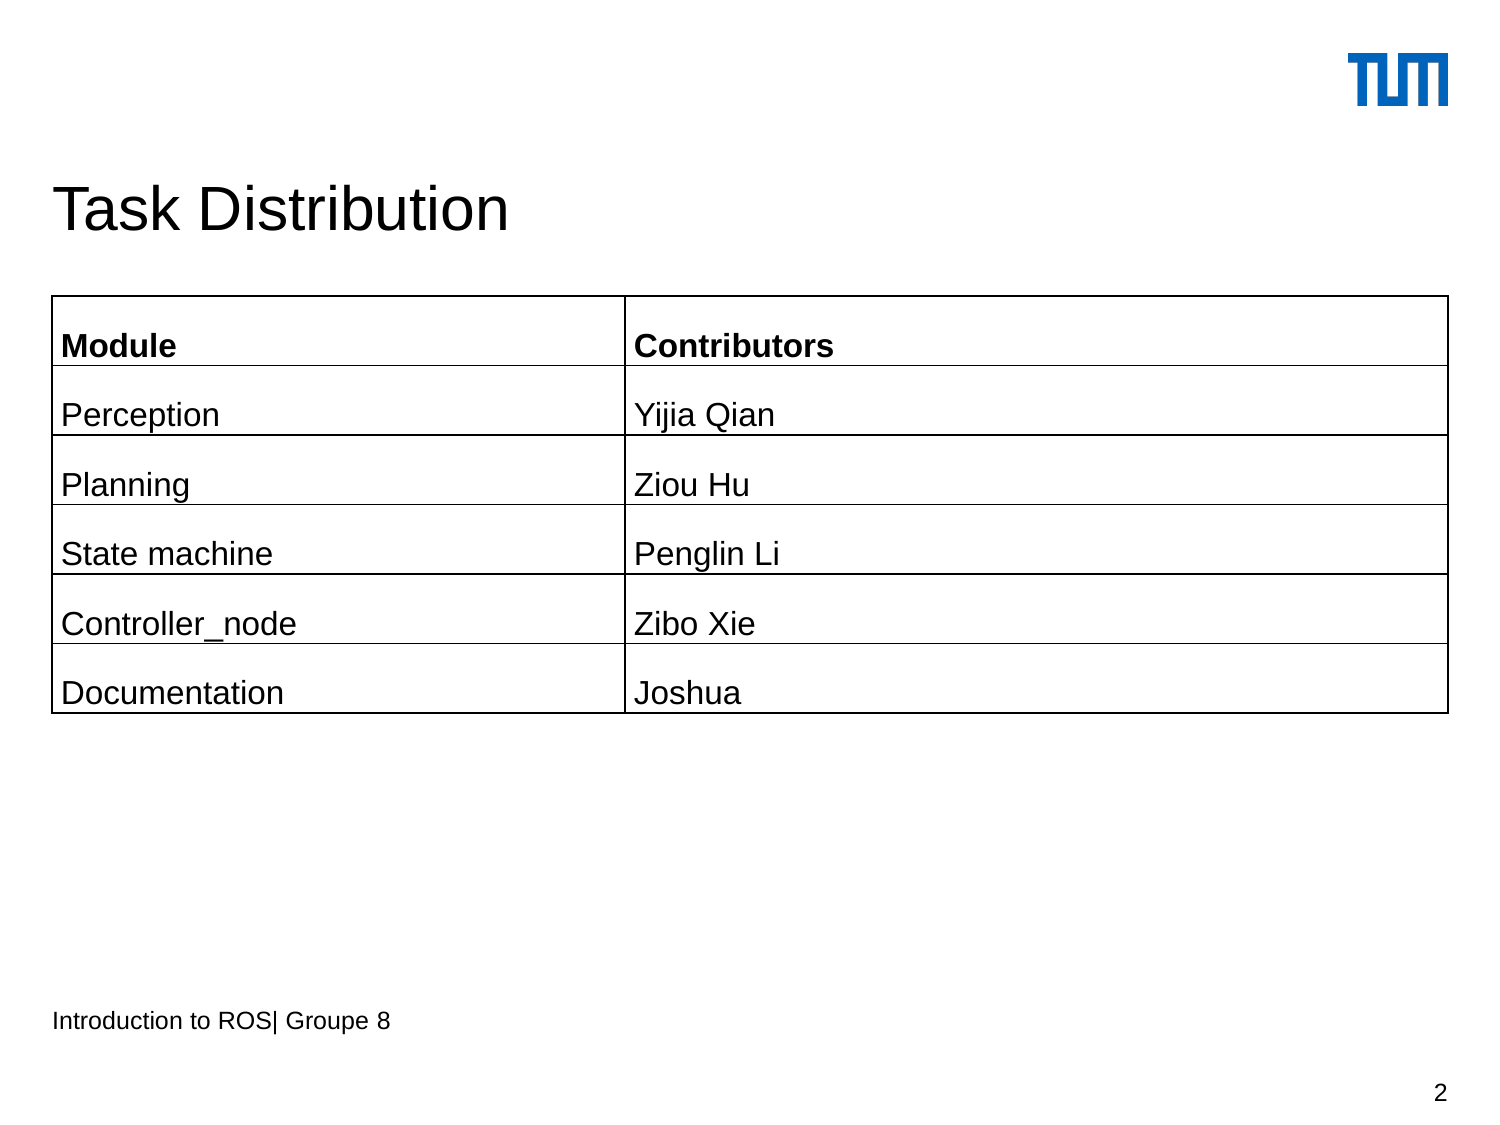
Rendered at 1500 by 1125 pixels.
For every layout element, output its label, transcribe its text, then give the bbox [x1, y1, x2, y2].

table_cell Ziou Hu [626, 436, 1447, 504]
table_header Contributors [626, 351, 1447, 365]
table_cell Yijia Qian [626, 366, 1447, 434]
picture [1348, 53, 1448, 106]
table_cell Zibo Xie [626, 575, 1447, 643]
footer Introduction to ROS| Groupe 8 [52, 989, 1113, 1050]
table_cell Planning [53, 436, 624, 504]
table_cell Documentation [53, 644, 624, 712]
table_cell Penglin Li [626, 505, 1447, 573]
table_cell Joshua [626, 644, 1447, 712]
slide_number 2 [1111, 1061, 1448, 1122]
table_header Module [53, 351, 624, 365]
title Task Distribution [52, 163, 1449, 351]
table_cell Perception [53, 366, 624, 434]
table_cell State machine [53, 505, 624, 573]
table_cell Controller_node [53, 575, 624, 643]
